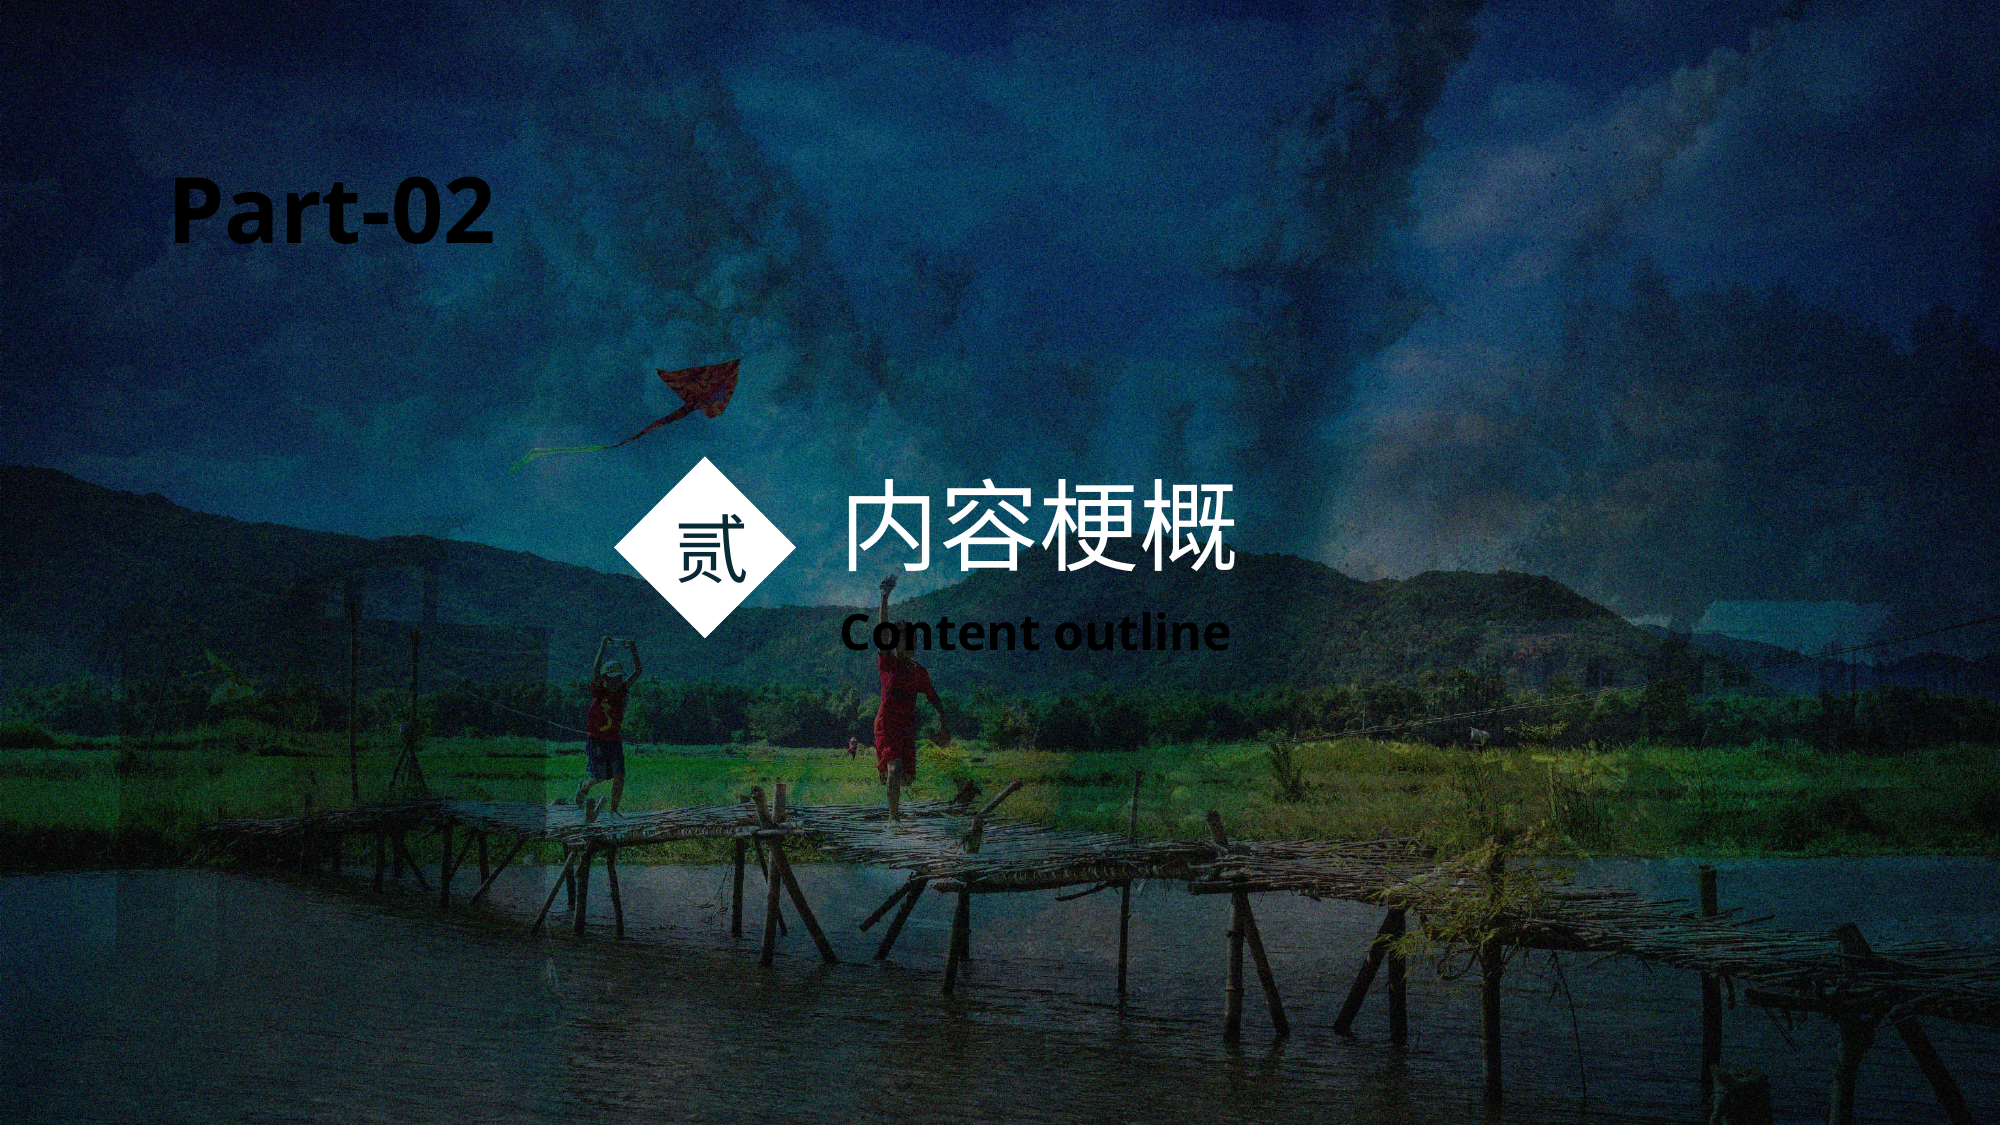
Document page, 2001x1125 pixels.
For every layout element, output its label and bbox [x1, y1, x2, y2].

picture [0, 0, 2000, 1125]
text_box [614, 456, 1386, 669]
